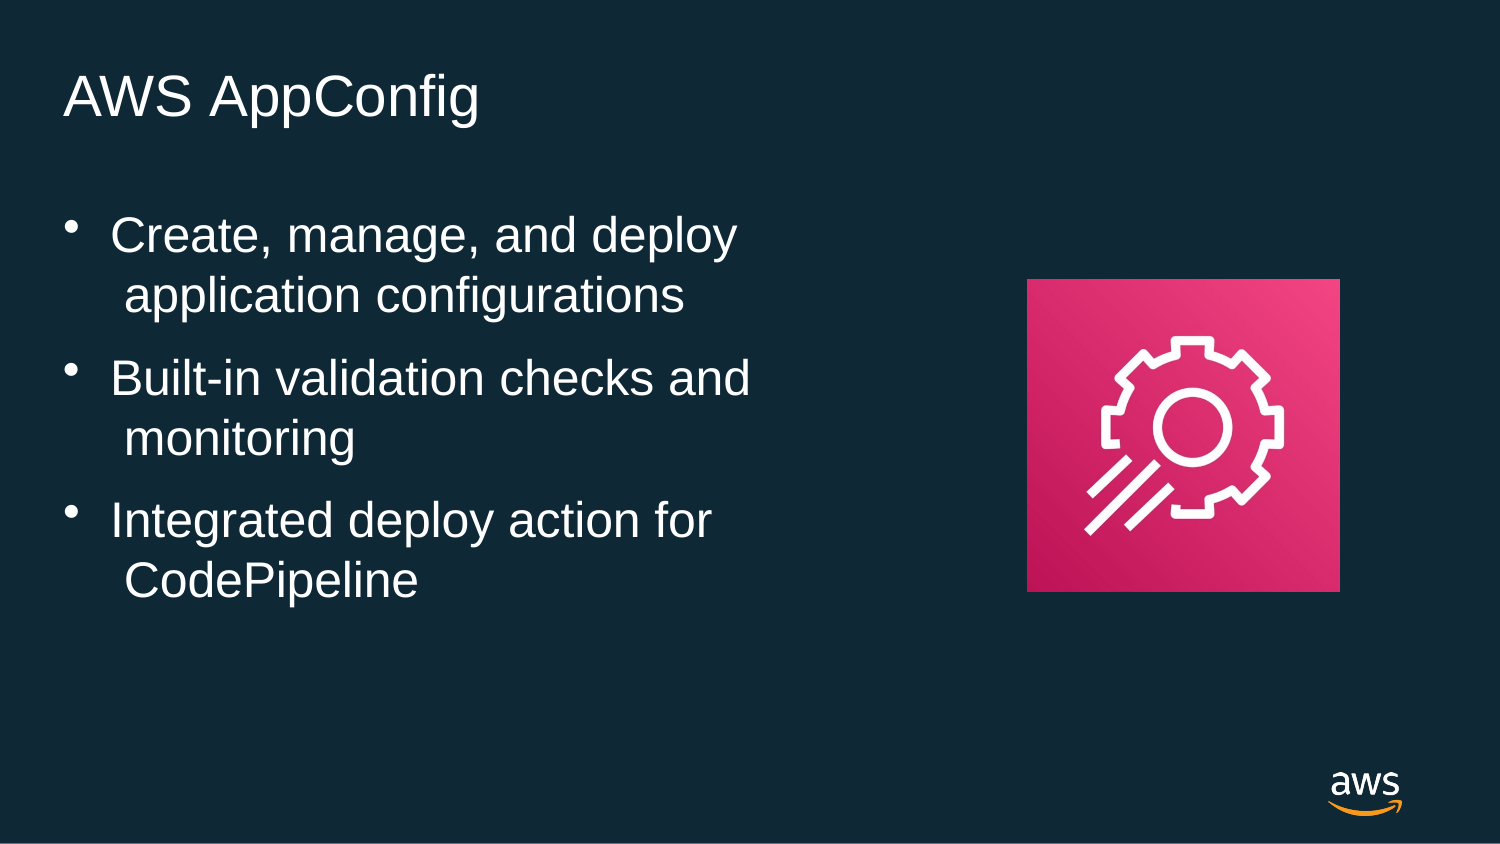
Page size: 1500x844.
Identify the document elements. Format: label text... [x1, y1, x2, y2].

text_box Create, manage, and deploy application configurations Built-in validation checks and monitoring Integrated deploy action for CodePipeline [61, 200, 758, 608]
picture [1027, 279, 1340, 592]
picture [1328, 772, 1402, 816]
title AWS AppConfig [61, 55, 487, 199]
